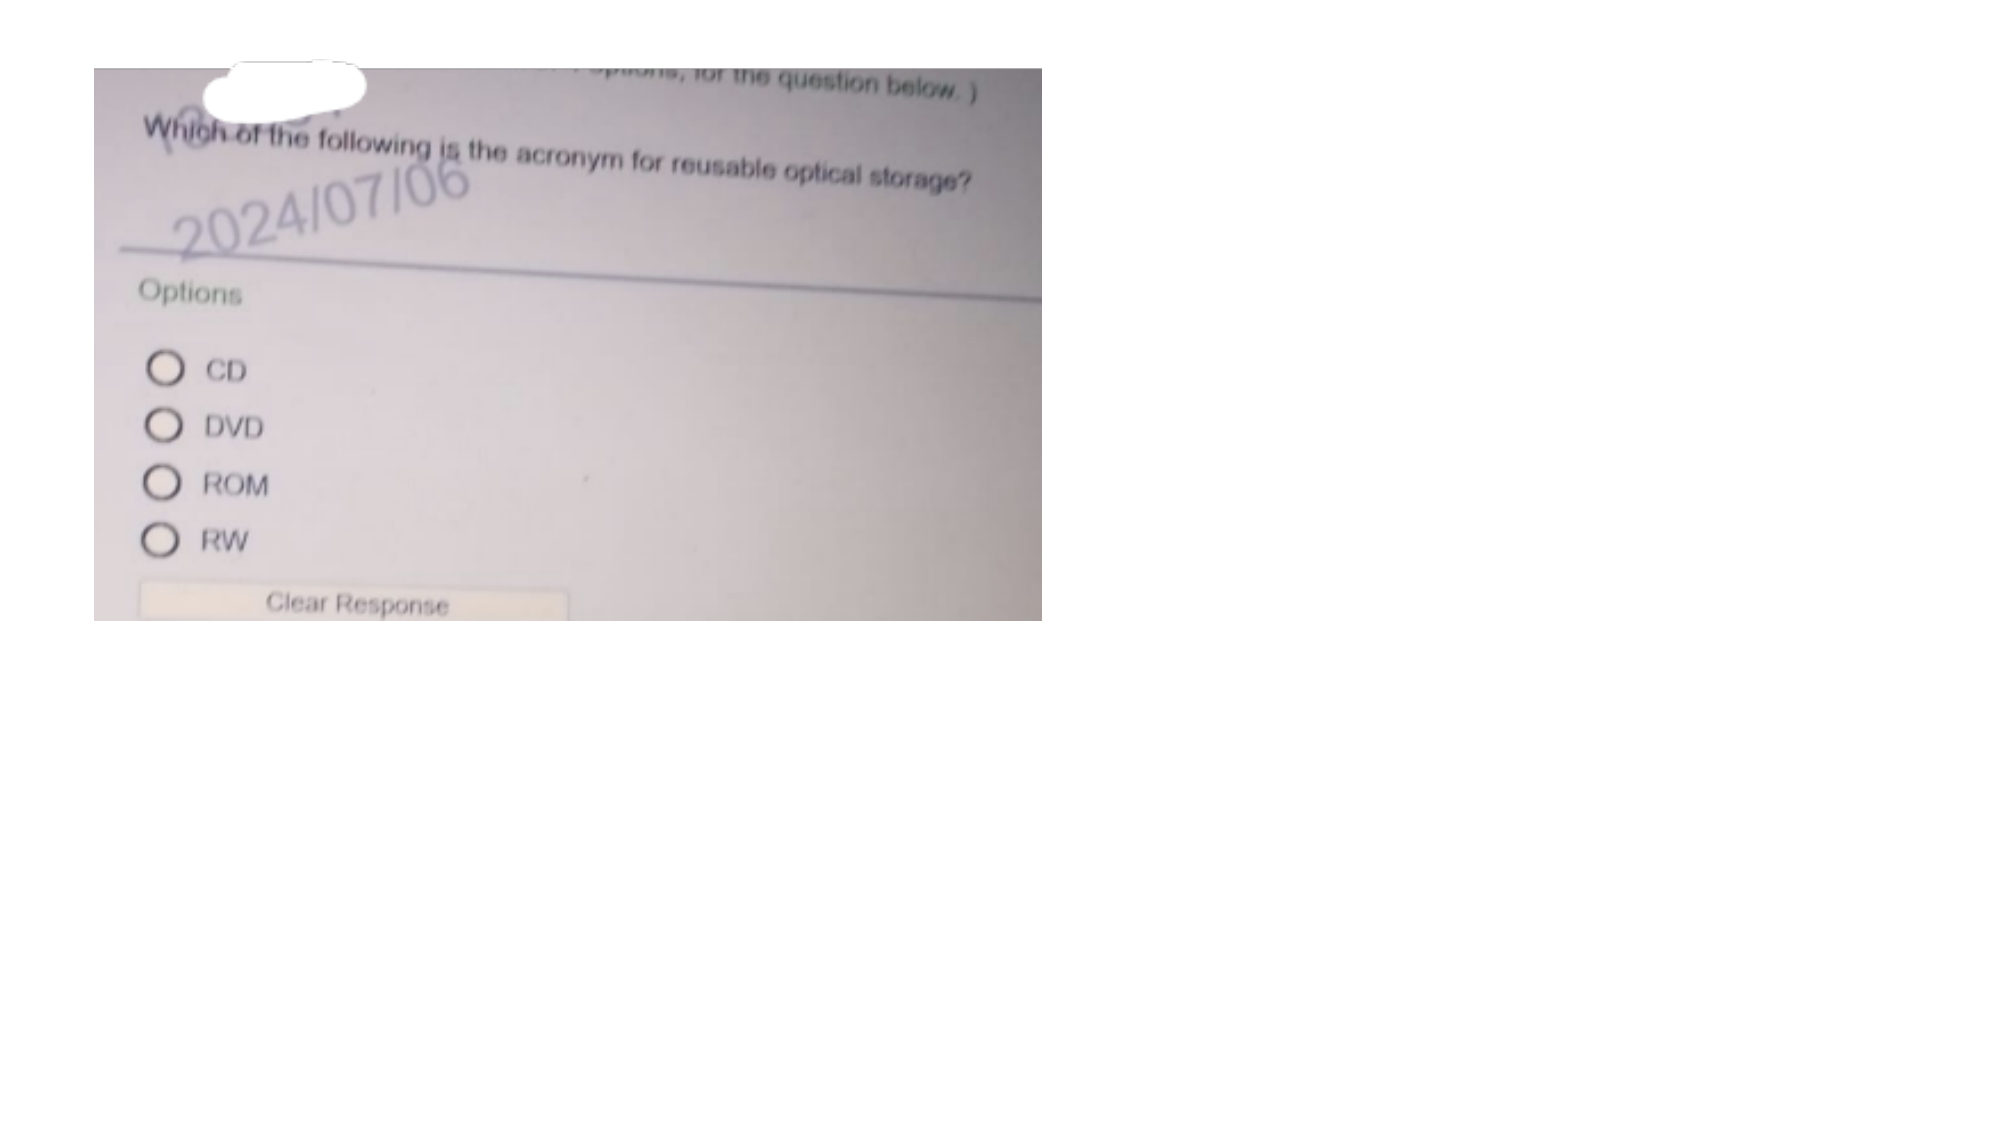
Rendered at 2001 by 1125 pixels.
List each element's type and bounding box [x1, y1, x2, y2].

picture [94, 58, 1042, 621]
